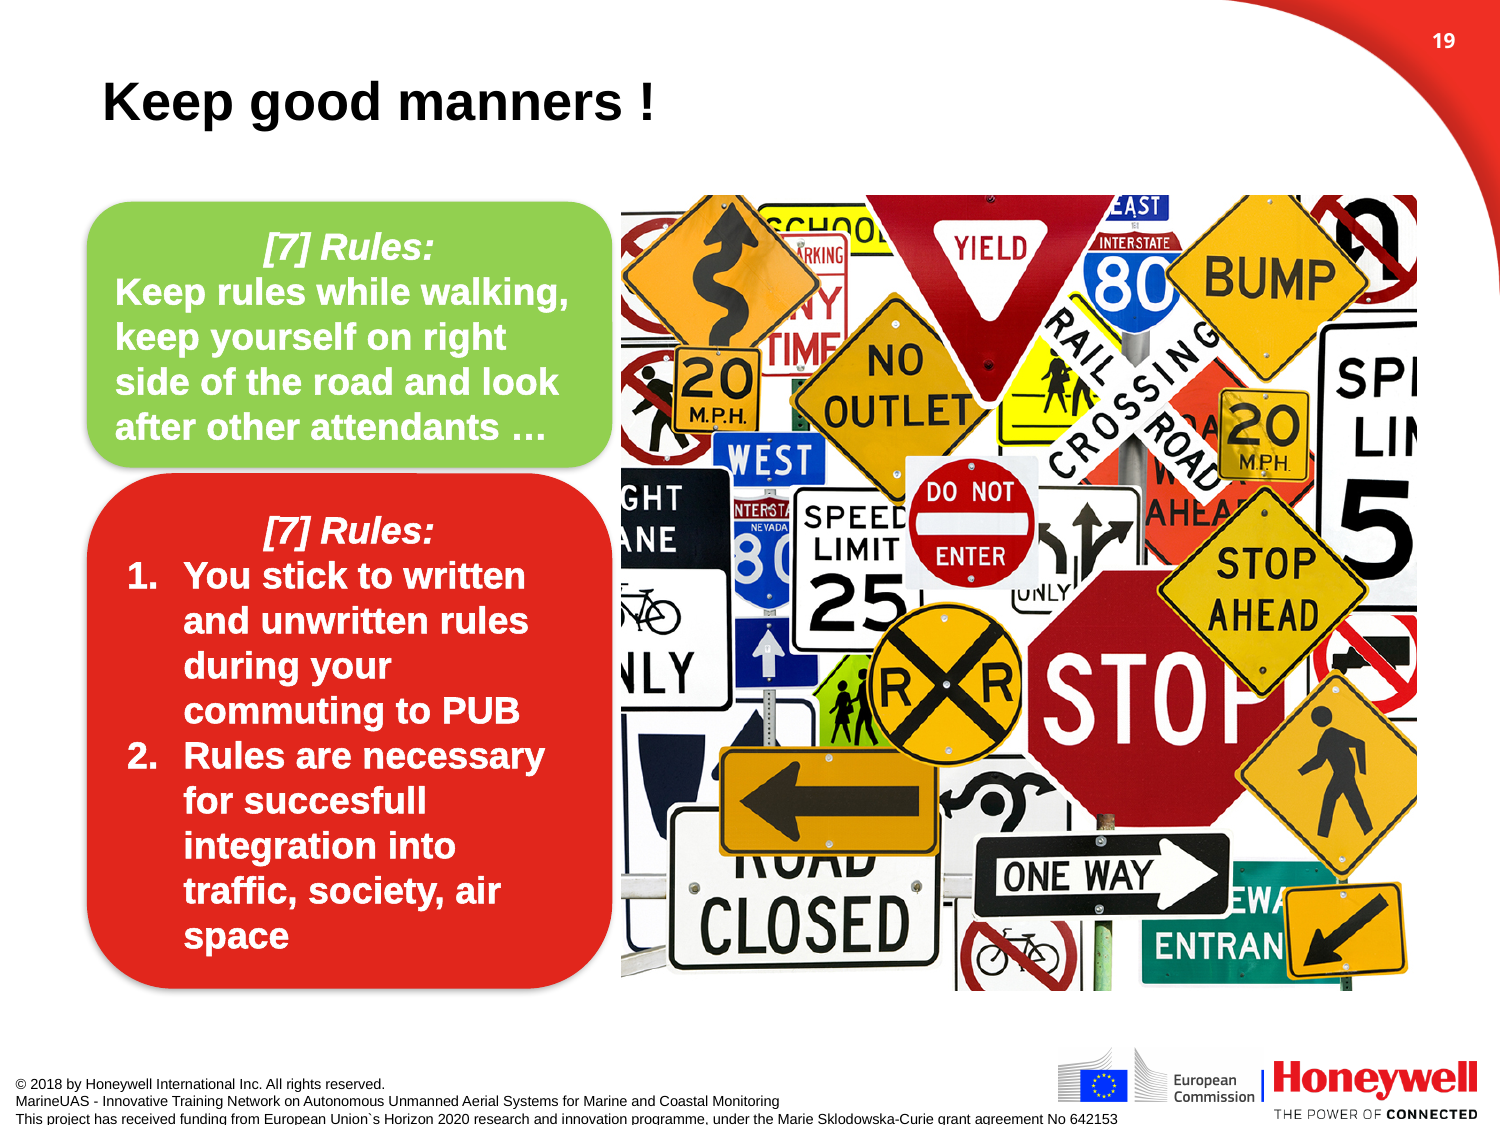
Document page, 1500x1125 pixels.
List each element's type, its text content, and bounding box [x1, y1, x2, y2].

picture [621, 0, 1500, 991]
text_box [7] Rules: Keep rules while walking, keep yourself on right side of the road and look after other attendants … [86, 201, 613, 468]
picture [1058, 1047, 1264, 1102]
text_box [7] Rules: You stick to written and unwritten rules during your commuting to PUB Rules are necessary for succesfull integration into traffic, society, air space [86, 473, 613, 989]
picture [1274, 1061, 1477, 1119]
slide_number 18 [1416, 0, 1500, 83]
title Keep good manners ! [86, 58, 1347, 141]
